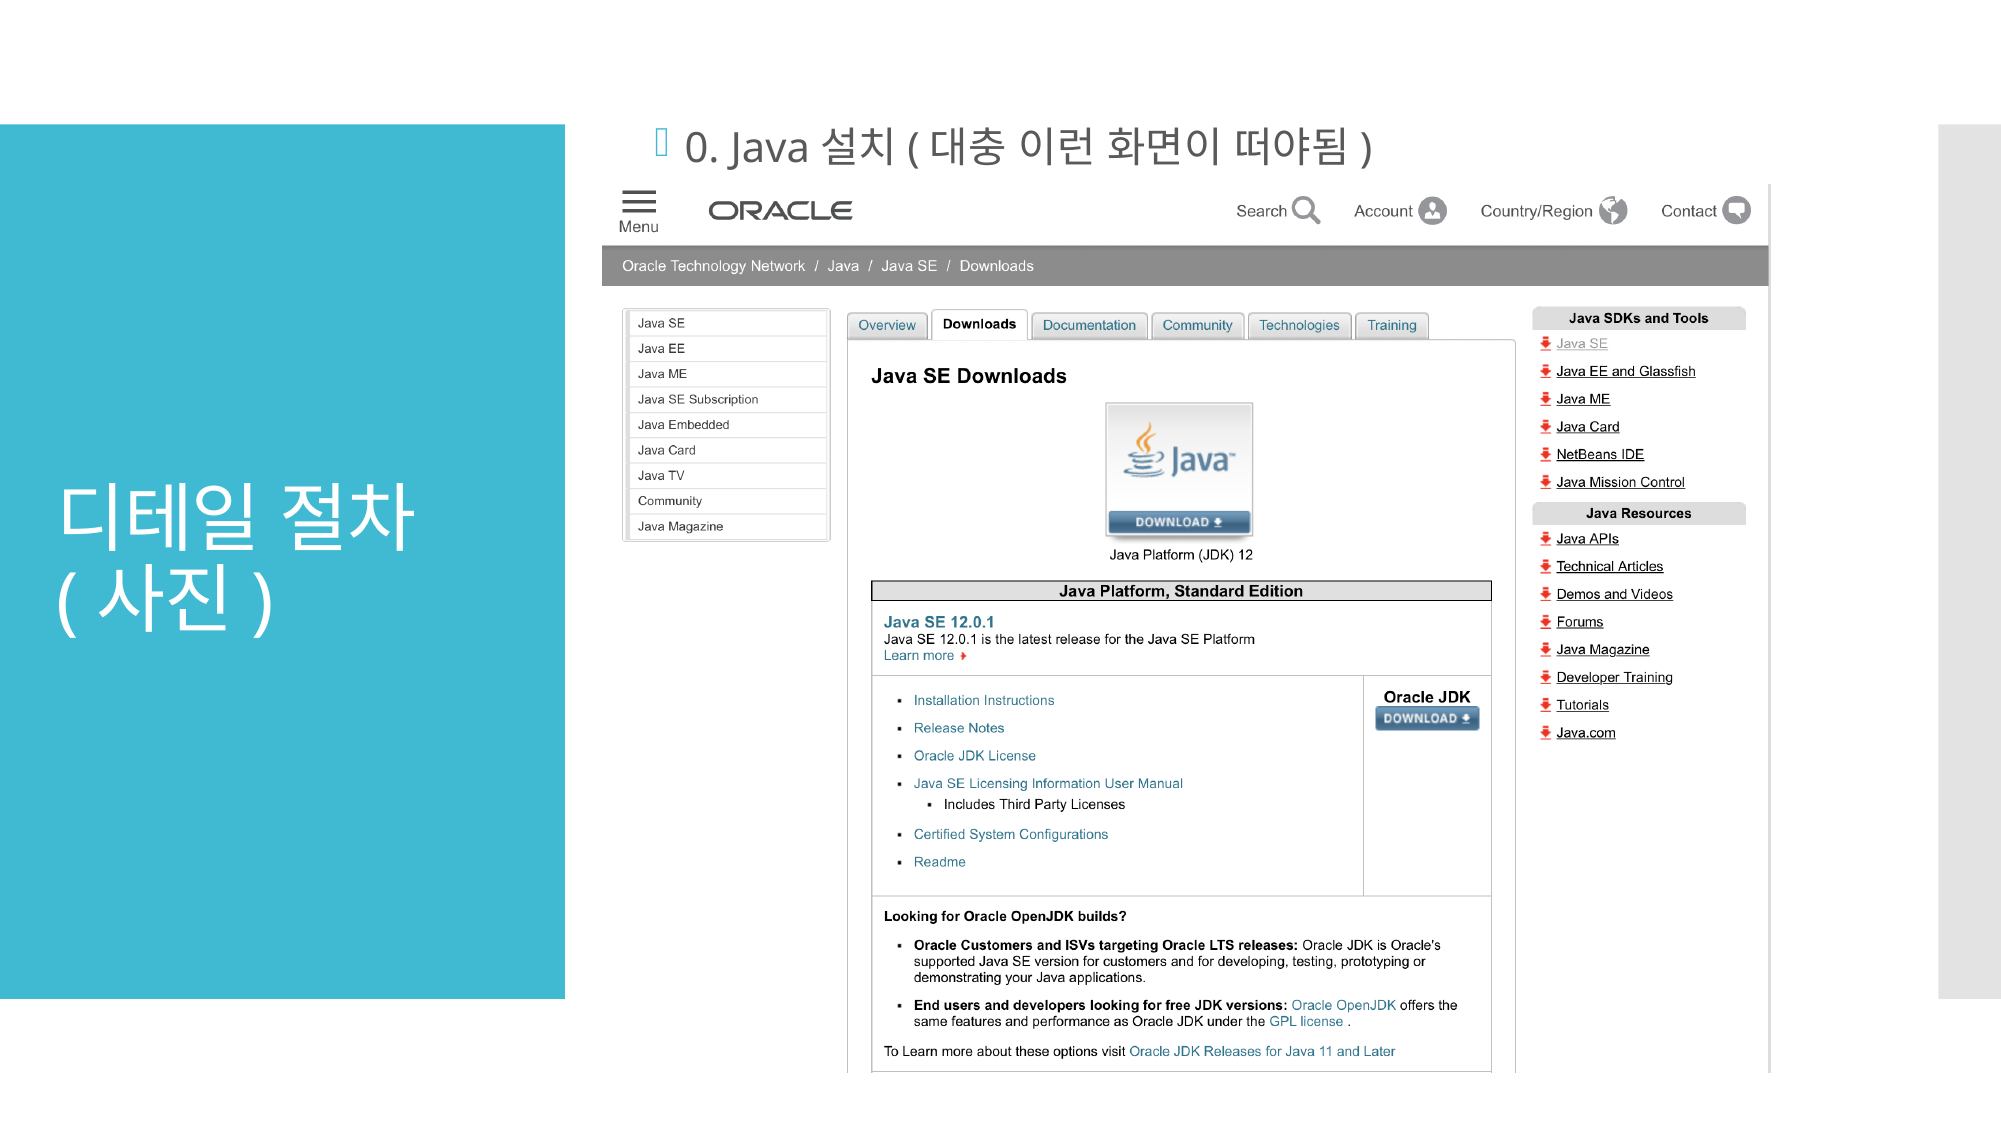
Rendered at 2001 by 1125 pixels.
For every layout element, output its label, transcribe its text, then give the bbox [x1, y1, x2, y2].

list 0. Java설치(대충 이런 화면이 떠야됨) [639, 114, 1840, 185]
title 디테일 절차 (사진) [41, 184, 525, 940]
picture [602, 184, 1771, 1073]
